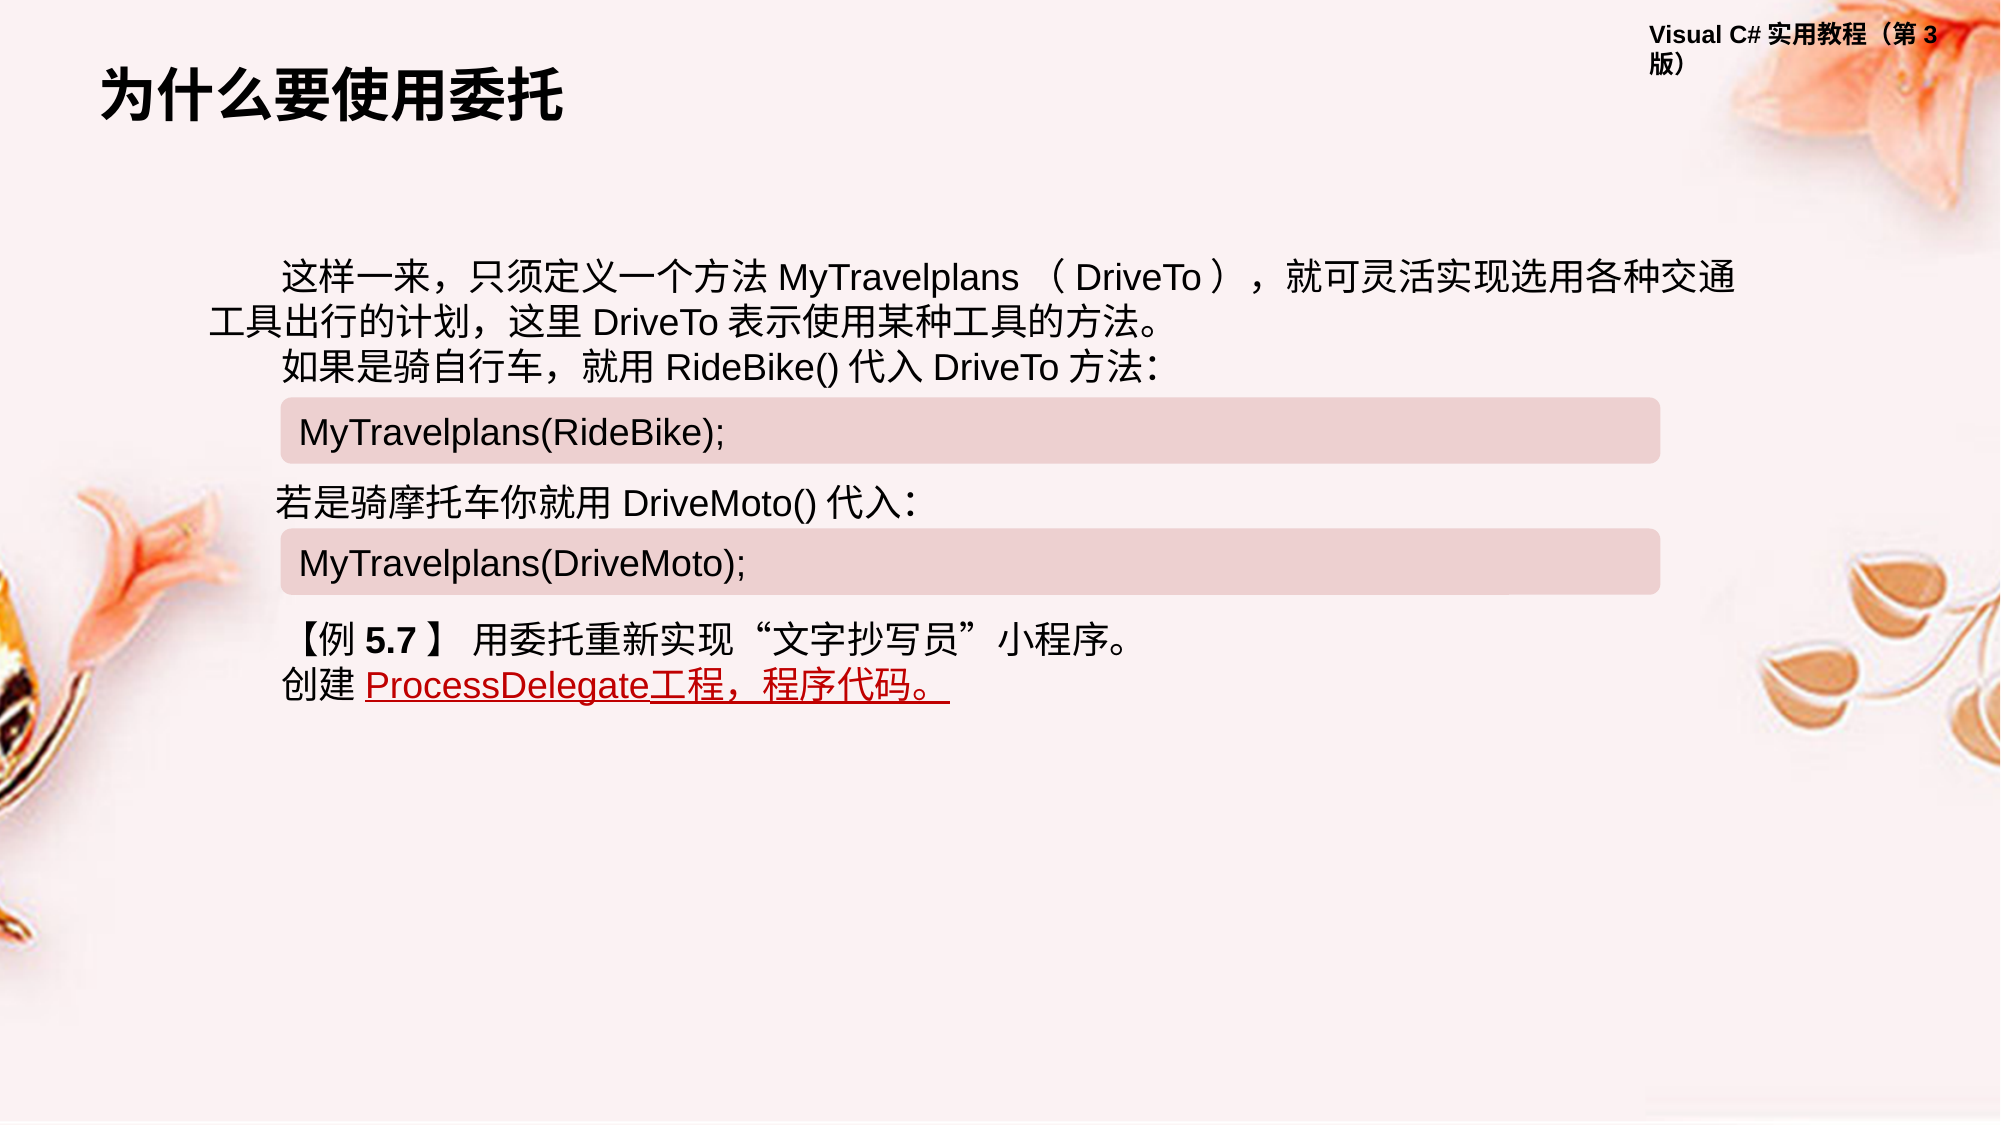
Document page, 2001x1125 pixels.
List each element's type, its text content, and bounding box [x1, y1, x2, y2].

text_box 若是骑摩托车你就用DriveMoto()代入： [261, 471, 954, 532]
picture [0, 0, 2001, 1125]
text_box 这样一来，只须定义一个方法MyTravelplans（DriveTo），就可灵活实现选用各种交通工具出行的计划，这里DriveTo表示使用某种工具的方法。 如果是骑自行车，就用RideBike()代入DriveTo方法： [193, 245, 1778, 396]
text_box MyTravelplans(RideBike); [280, 397, 1661, 464]
text_box 为什么要使用委托 [83, 58, 586, 136]
text_box 【例5.7】 用委托重新实现“文字抄写员”小程序。 创建ProcessDelegate工程，程序代码。 [266, 608, 1267, 723]
text_box MyTravelplans(DriveMoto); [280, 528, 1661, 595]
